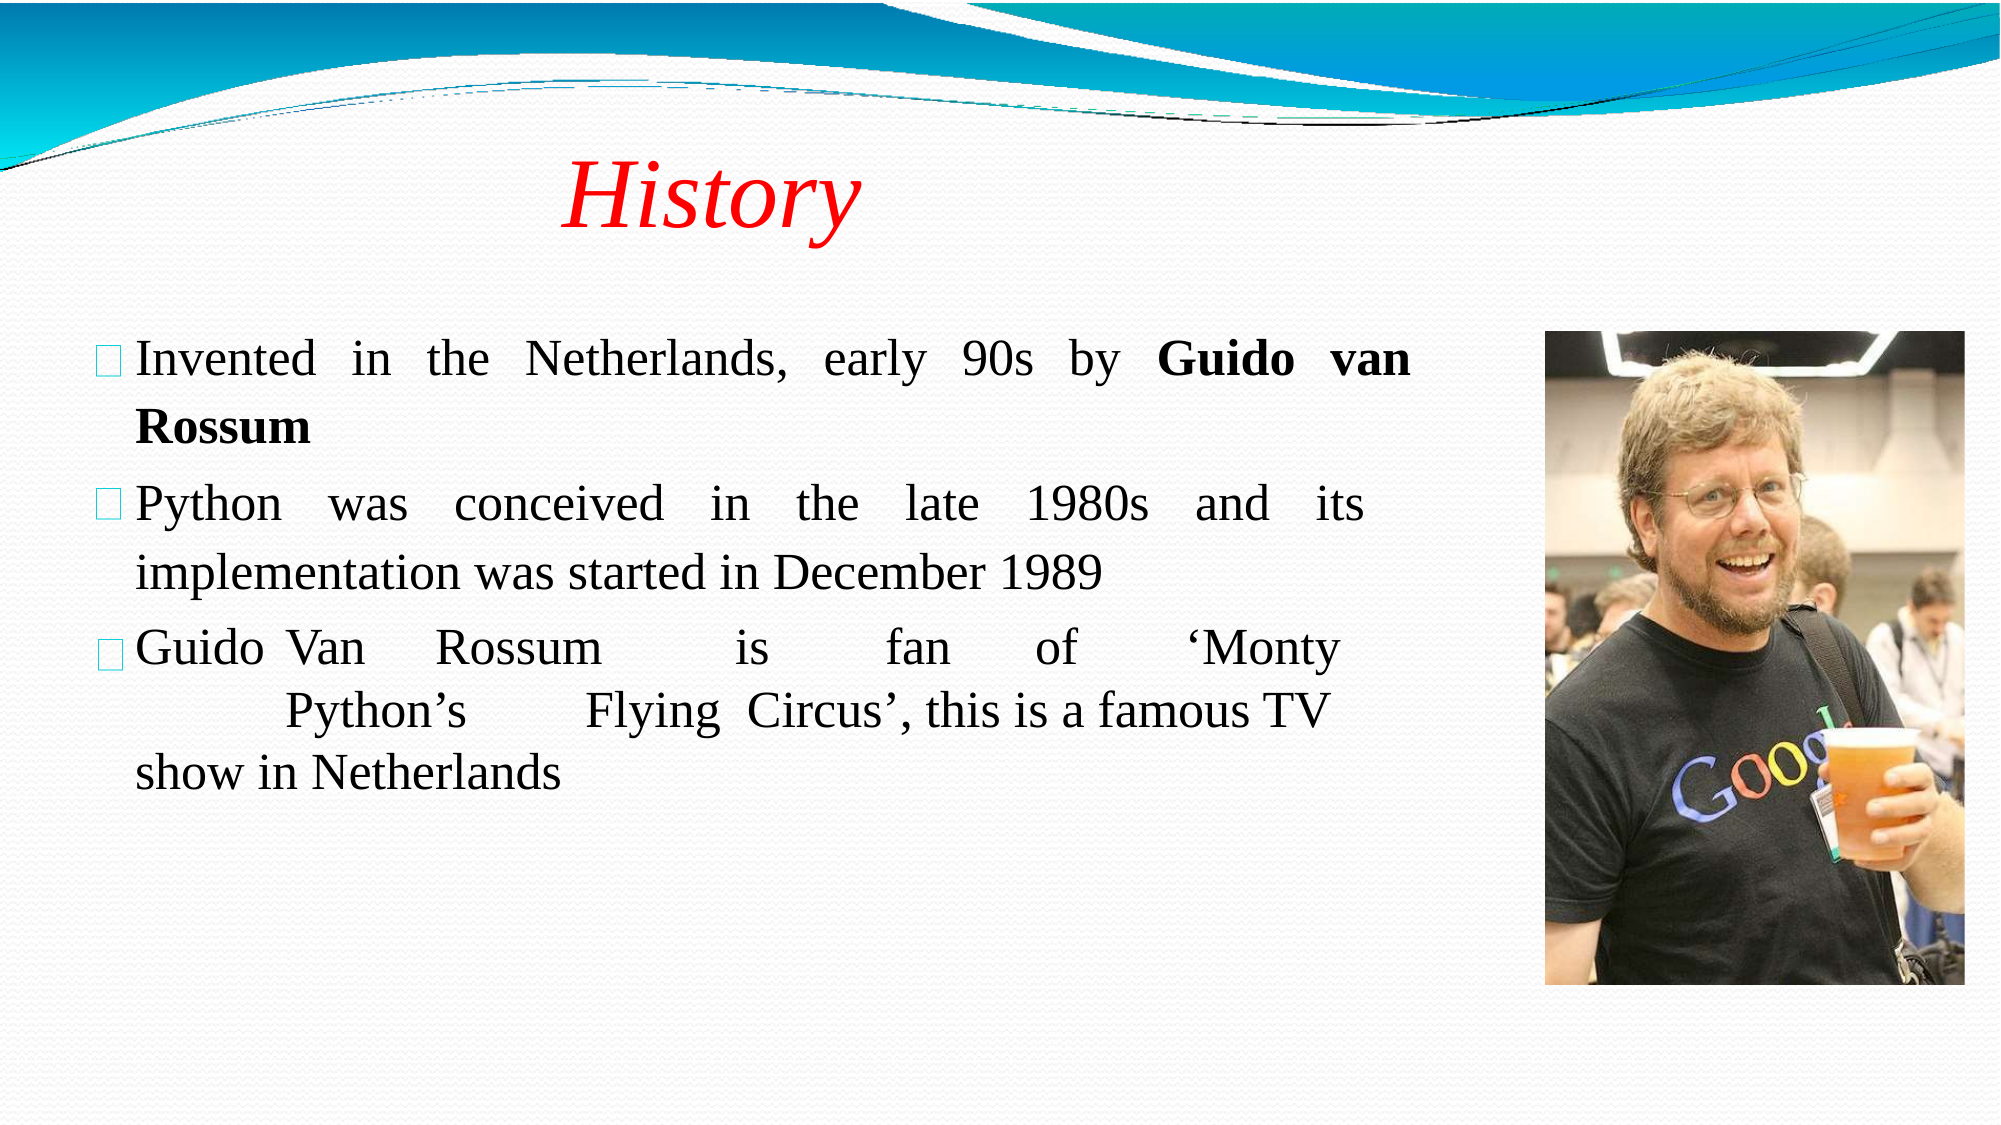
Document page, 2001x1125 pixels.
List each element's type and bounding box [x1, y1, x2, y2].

text_box [0, 2, 2000, 1125]
